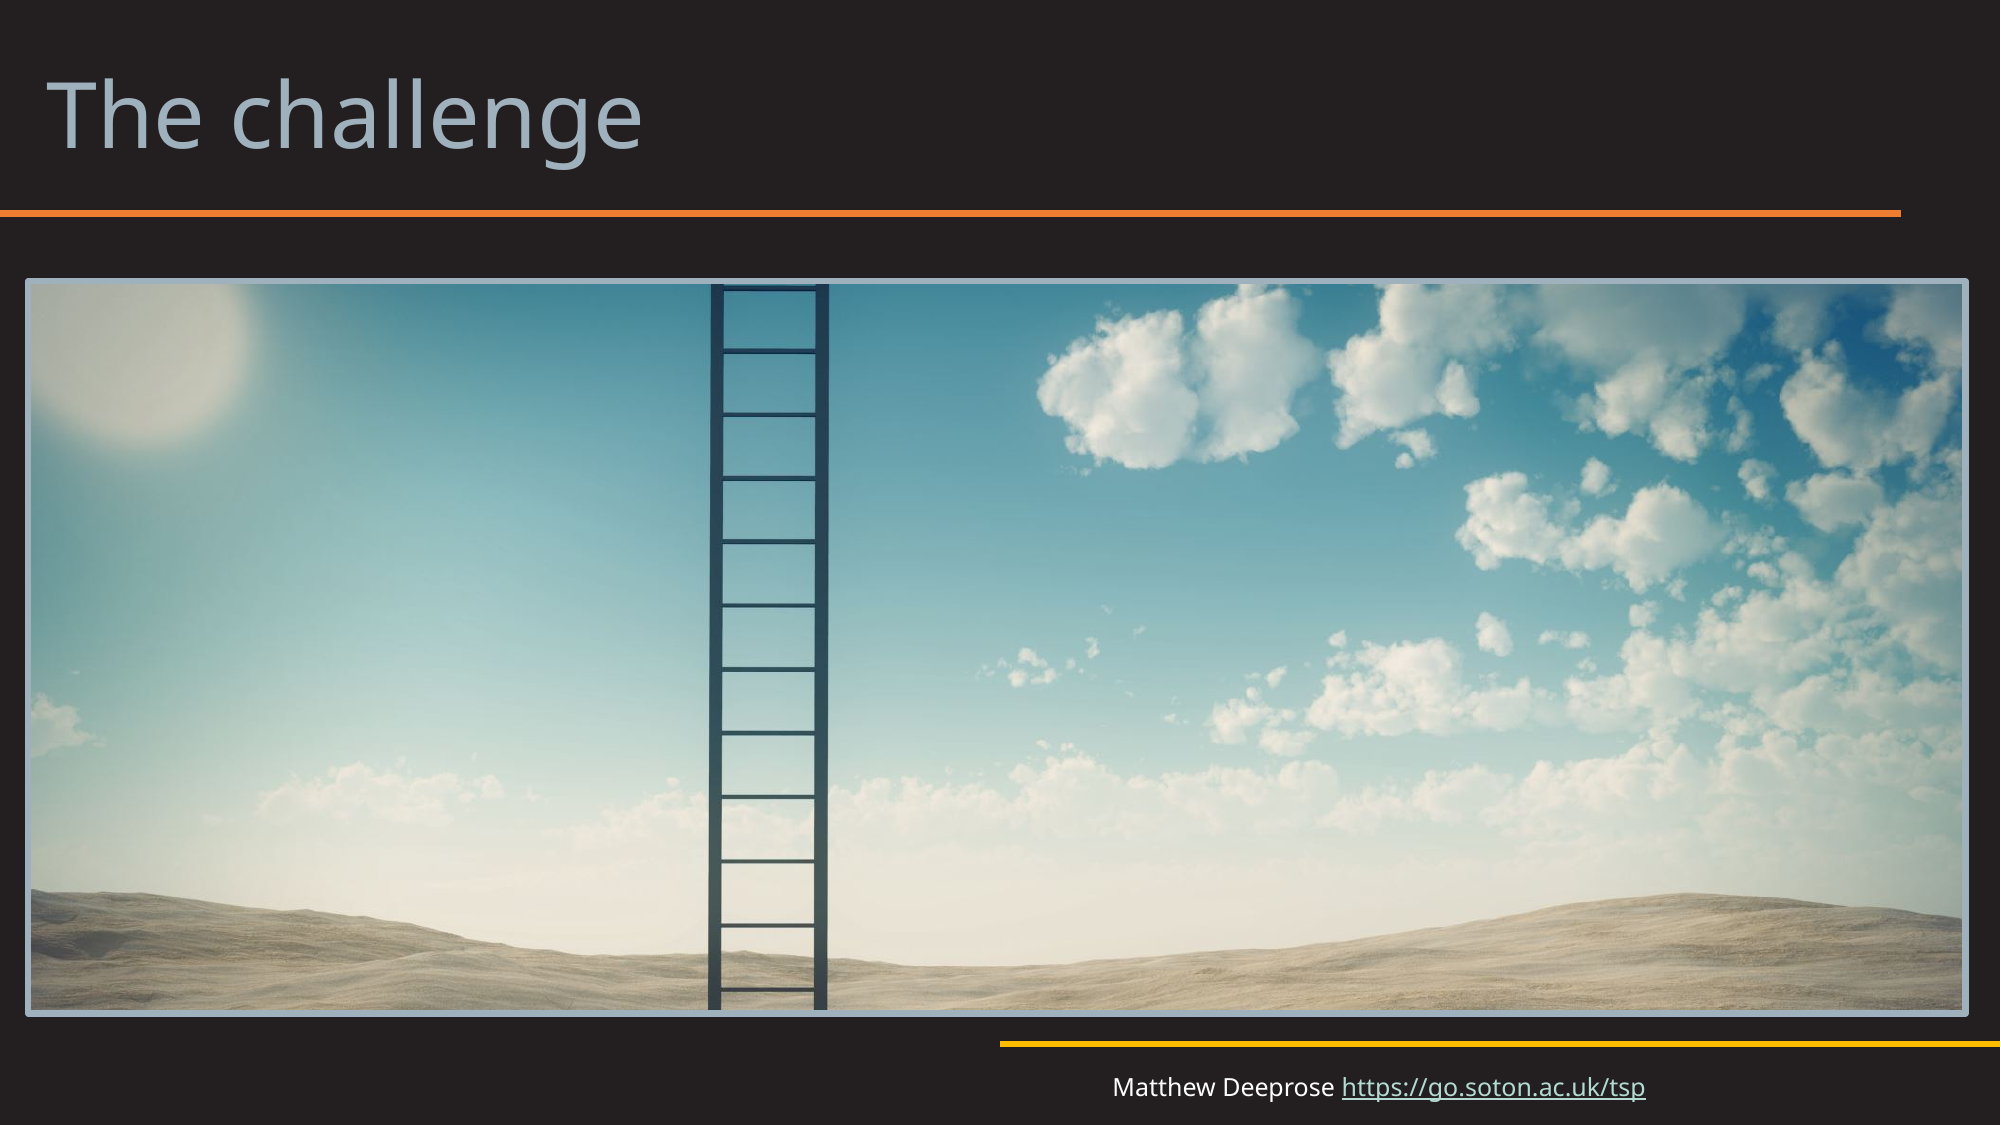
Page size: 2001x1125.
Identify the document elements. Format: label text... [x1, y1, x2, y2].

footer Matthew Deeprose https://go.soton.ac.uk/tsp [1097, 1055, 1803, 1117]
title The challenge [31, 24, 1963, 214]
picture [31, 284, 1963, 1011]
